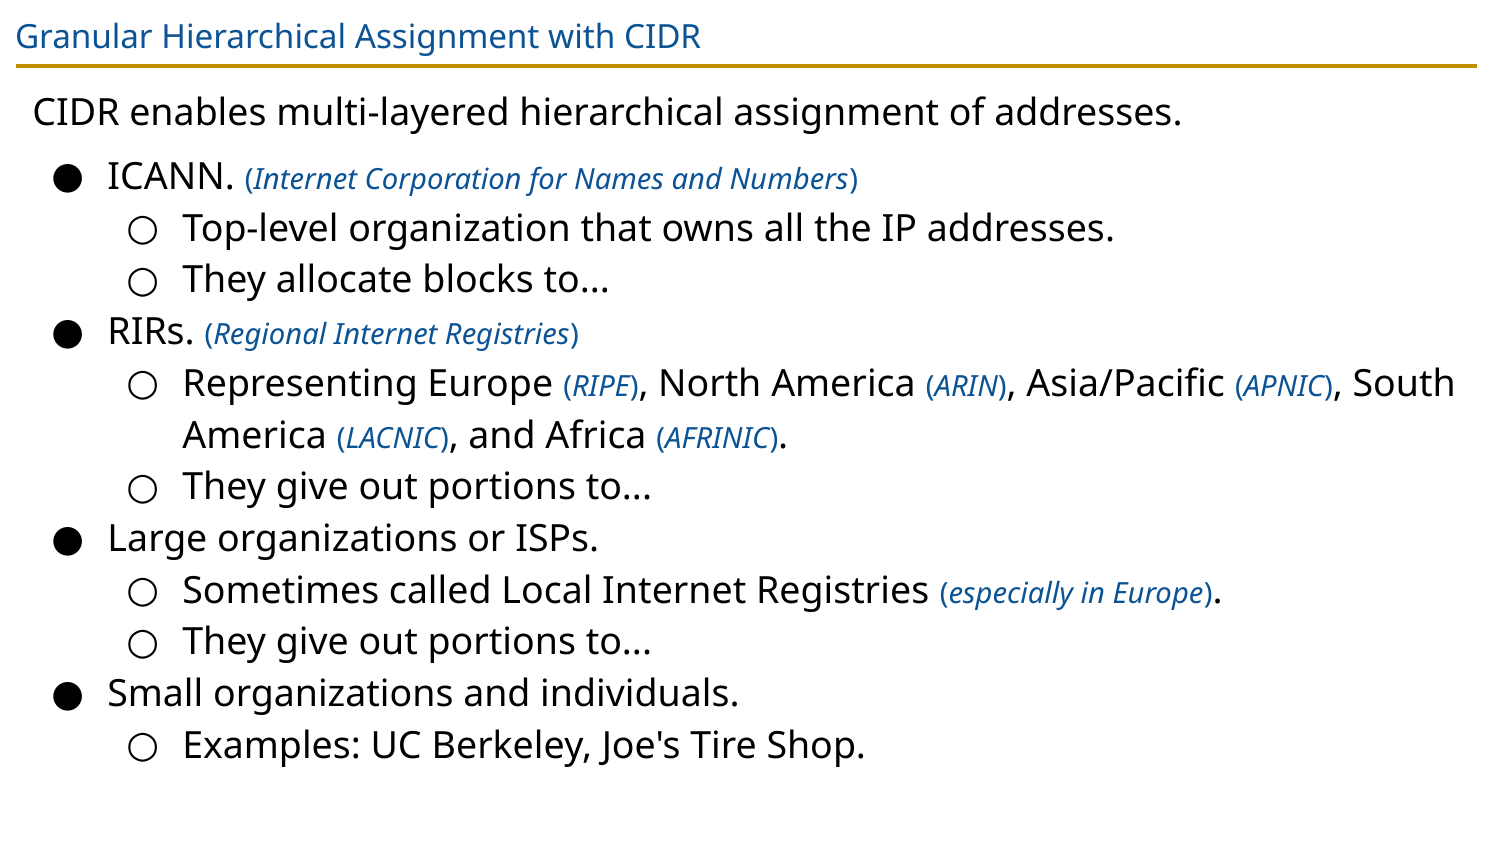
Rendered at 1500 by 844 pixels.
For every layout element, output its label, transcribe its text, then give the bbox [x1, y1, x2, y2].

list CIDR enables multi-layered hierarchical assignment of addresses. ICANN. (Internet Corporation for Names and Numbers) Top-level organization that owns all the IP addresses. They allocate blocks to... RIRs. (Regional Internet Registries) Representing Europe (RIPE), North America (ARIN), Asia/Pacific (APNIC), South America (LACNIC), and Africa (AFRINIC). They give out portions to... Large organizations or ISPs. Sometimes called Local Internet Registries (especially in Europe). They give out portions to... Small organizations and individuals. Examples: UC Berkeley, Joe's Tire Shop. [17, 65, 1480, 810]
title Granular Hierarchical Assignment with CIDR [0, 0, 1500, 65]
